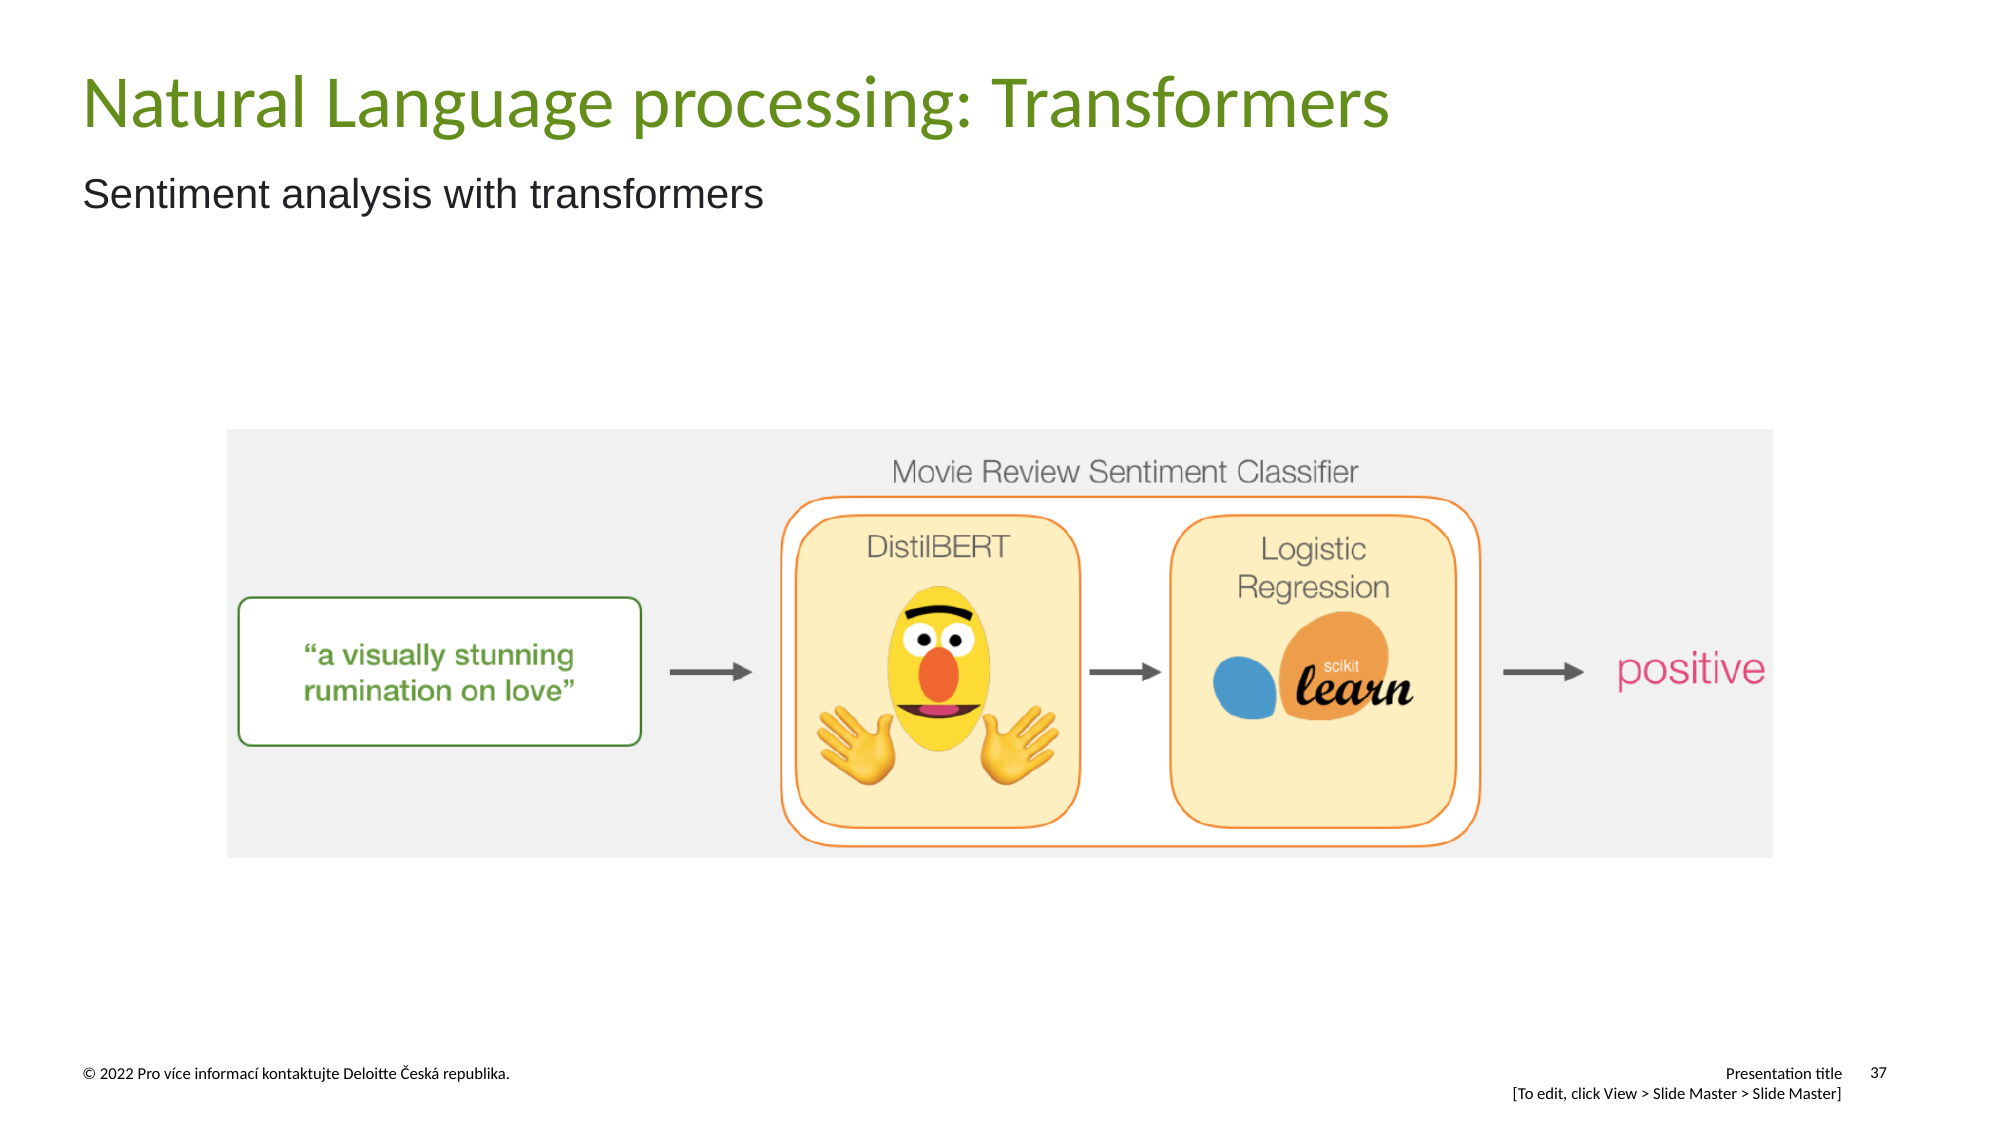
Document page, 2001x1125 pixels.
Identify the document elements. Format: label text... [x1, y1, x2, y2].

text_box Sentiment analysis with transformers [82, 166, 1062, 230]
picture [226, 429, 1773, 858]
title Natural Language processing: Transformers [82, 52, 1720, 167]
